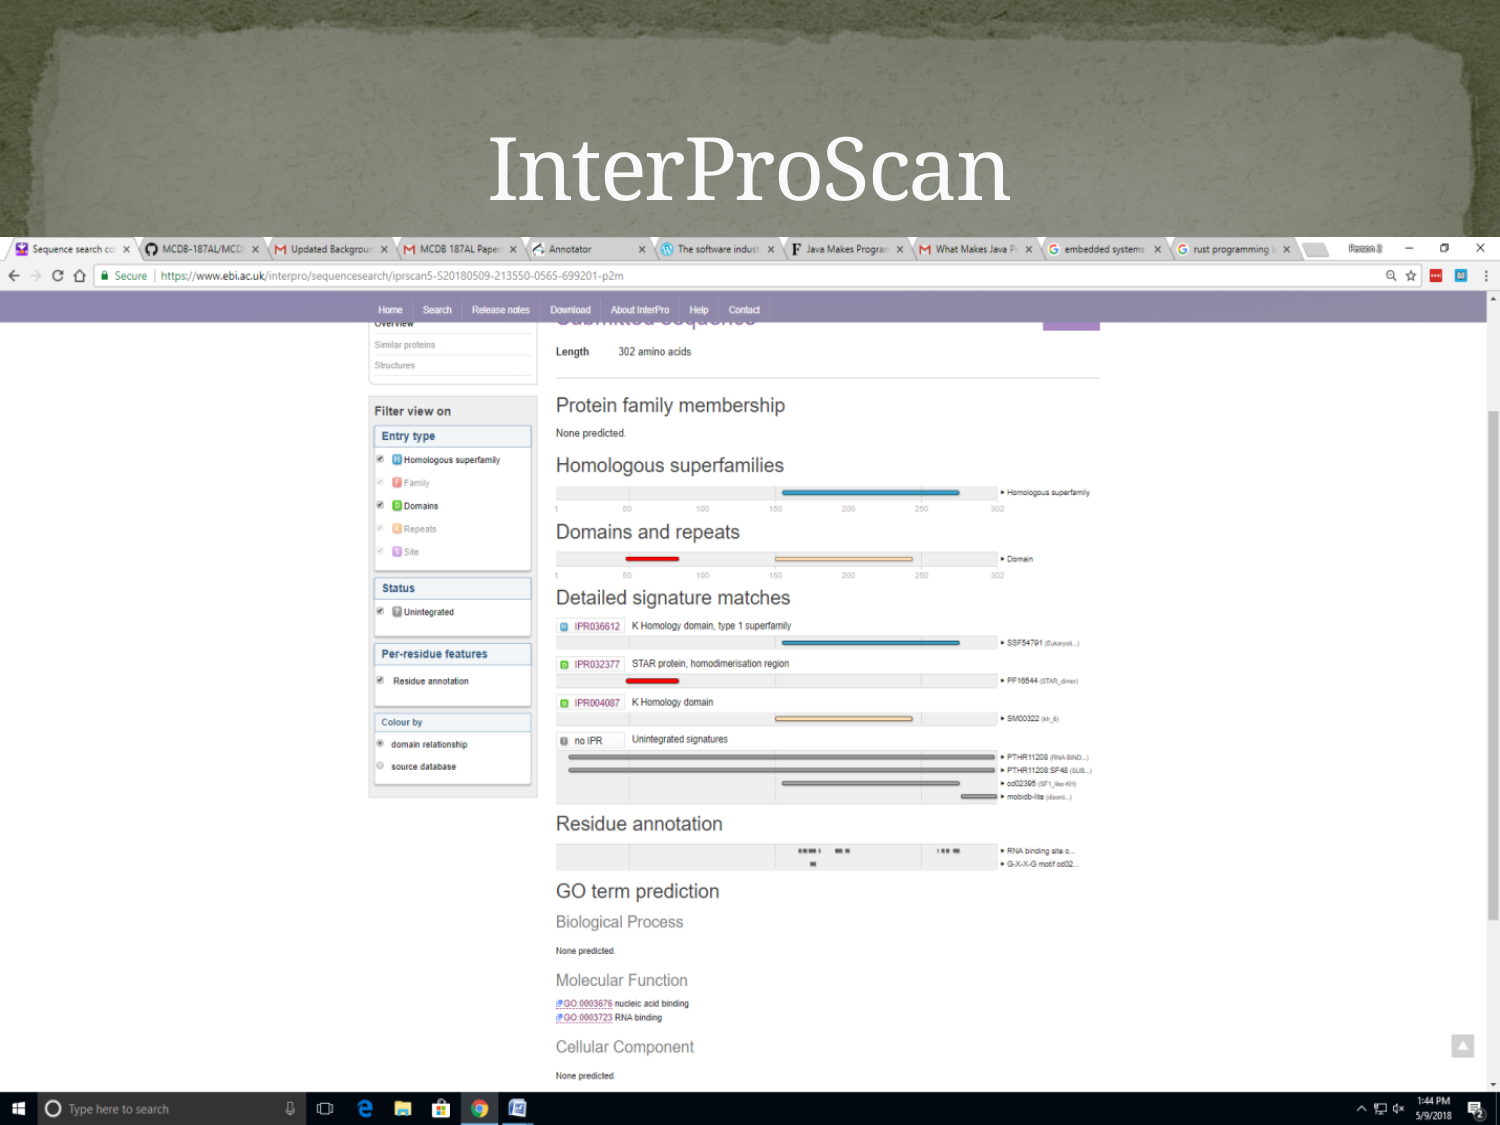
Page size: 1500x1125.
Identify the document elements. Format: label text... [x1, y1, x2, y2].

title InterProScan [74, 24, 1425, 225]
picture [0, 237, 1500, 1125]
